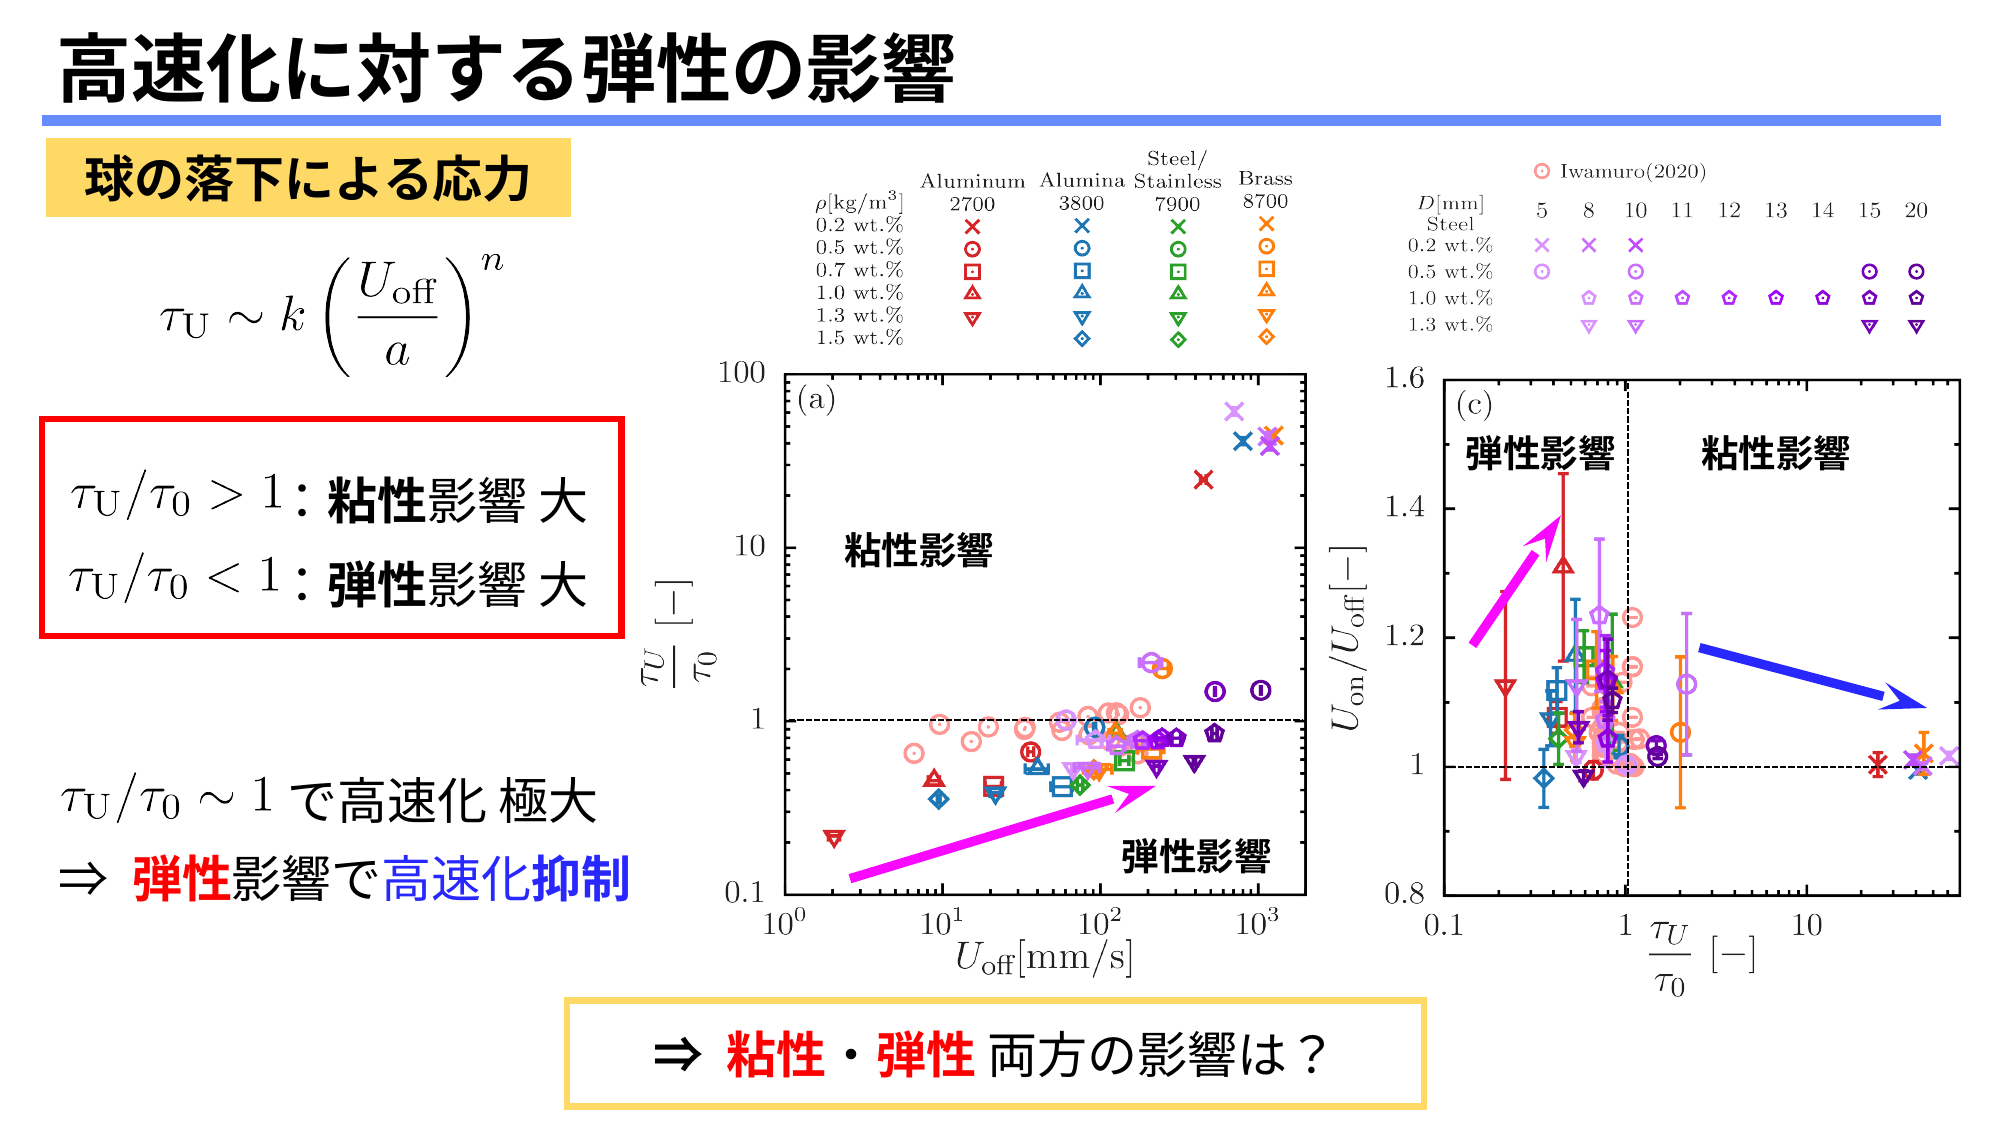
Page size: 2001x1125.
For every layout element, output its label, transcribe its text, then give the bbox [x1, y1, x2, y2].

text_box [1472, 515, 1561, 646]
text_box 球の落下による応力 [50, 141, 568, 213]
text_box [849, 785, 1156, 879]
text_box ⇒ 粘性・弾性 両方の影響は？ [566, 1000, 1425, 1107]
picture [160, 254, 504, 377]
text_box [41, 419, 648, 636]
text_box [43, 743, 701, 917]
picture [1324, 361, 1982, 1005]
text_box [794, 136, 1331, 351]
title 高速化に対する弾性の影響 [41, 4, 1767, 141]
picture [1402, 31, 1932, 342]
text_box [1699, 647, 1928, 708]
picture [621, 356, 1319, 985]
